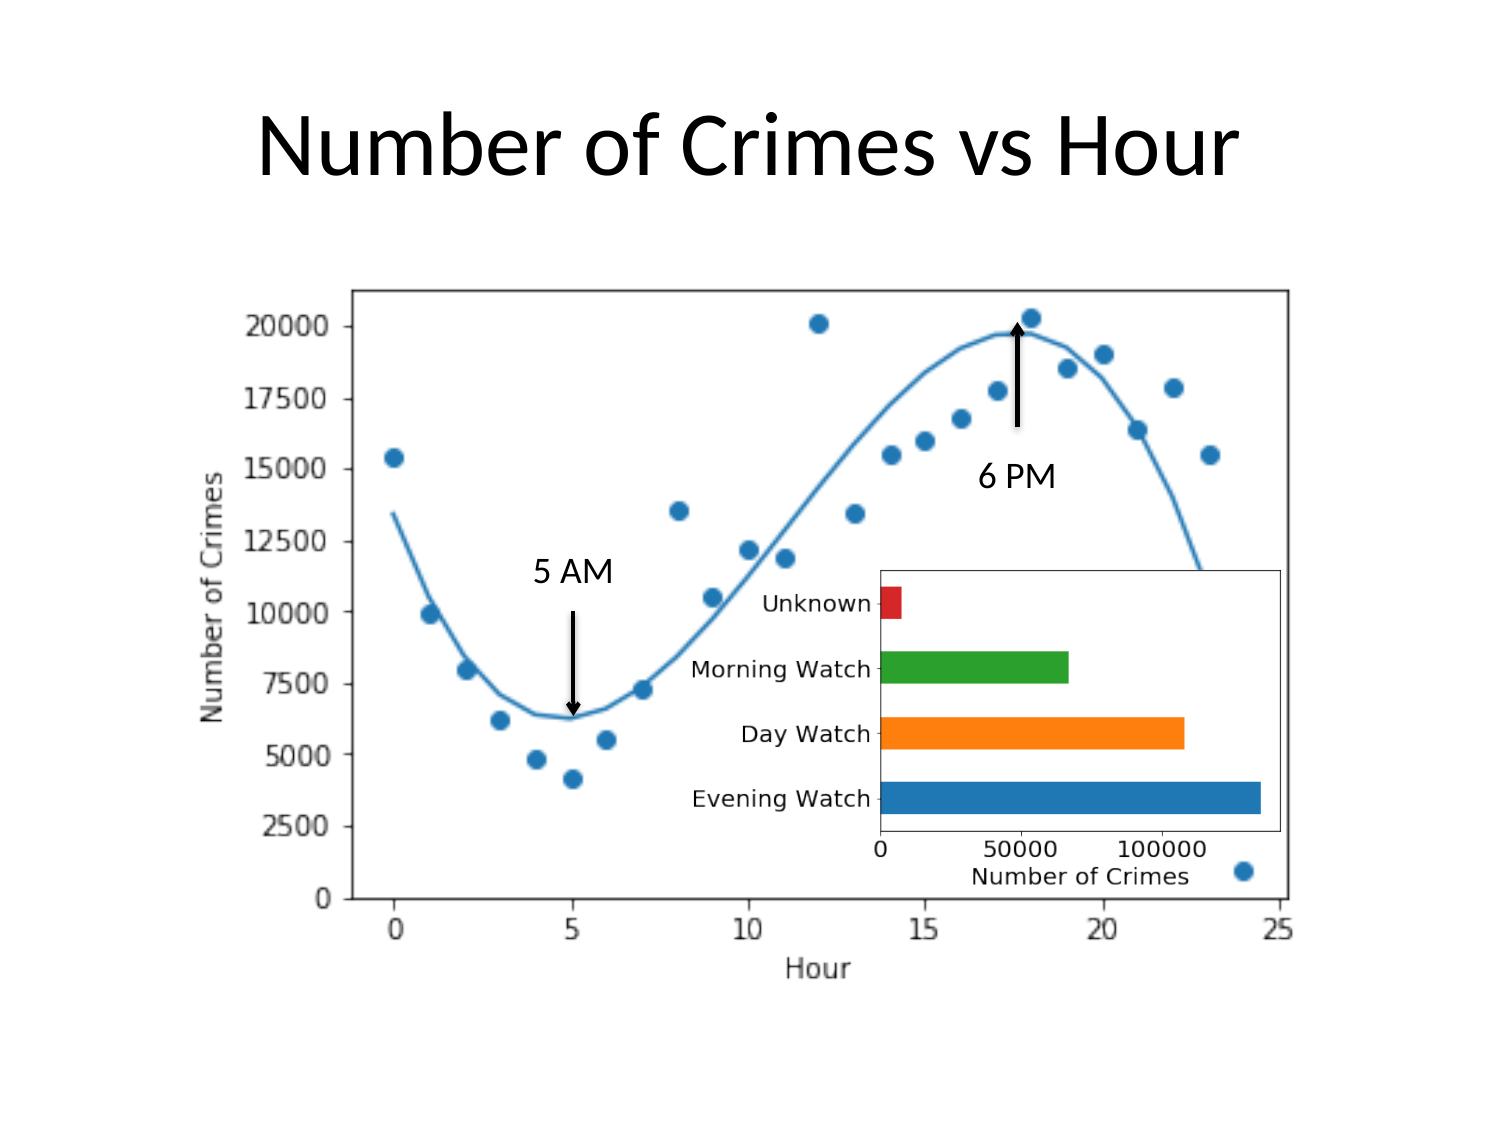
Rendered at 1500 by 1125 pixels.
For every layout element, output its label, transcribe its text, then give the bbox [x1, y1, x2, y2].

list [74, 262, 1426, 1006]
title Number of Crimes vs Hour [75, 45, 1425, 233]
picture [682, 558, 1292, 898]
